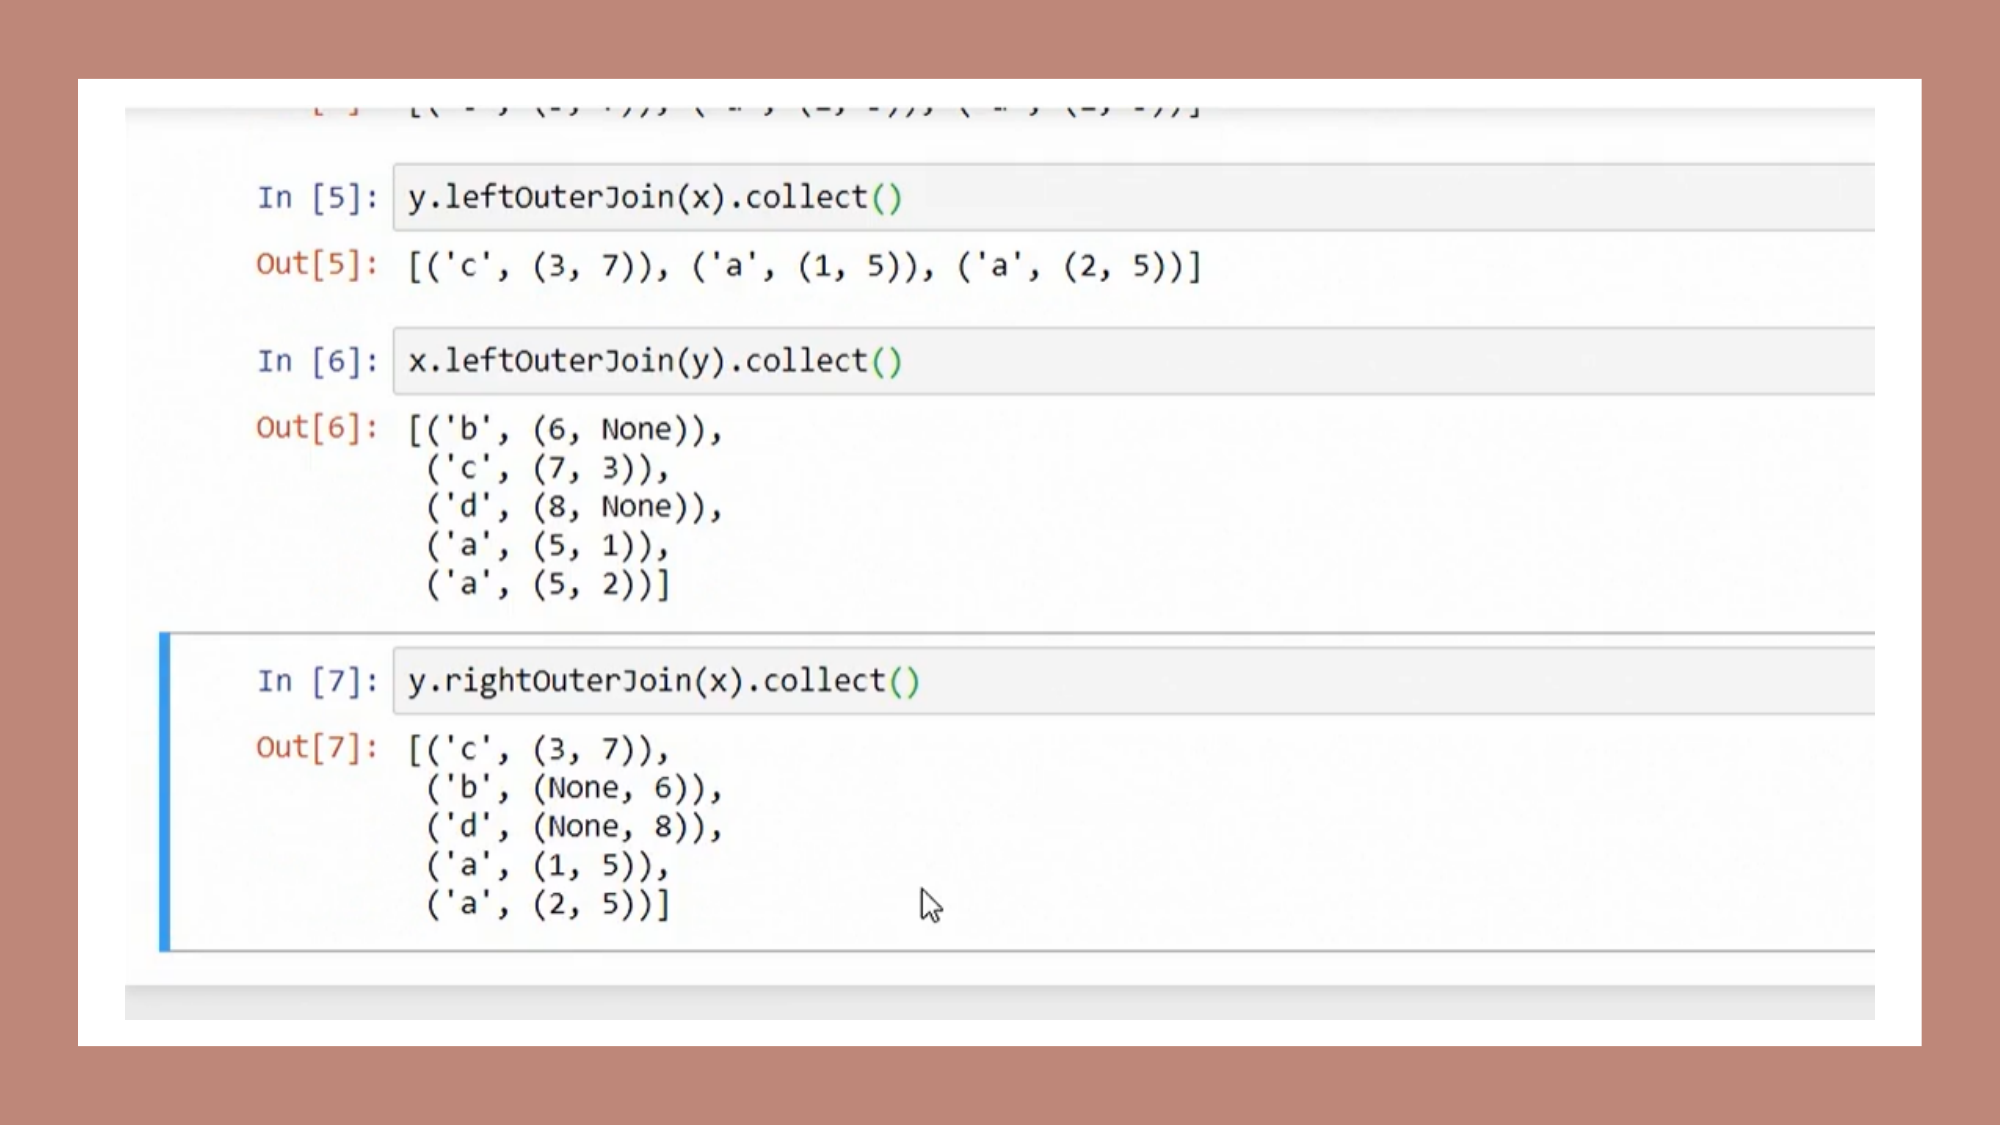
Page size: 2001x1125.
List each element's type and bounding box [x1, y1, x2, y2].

picture [125, 105, 1875, 1020]
text_box [0, 0, 2000, 1125]
text_box [77, 78, 1923, 1047]
